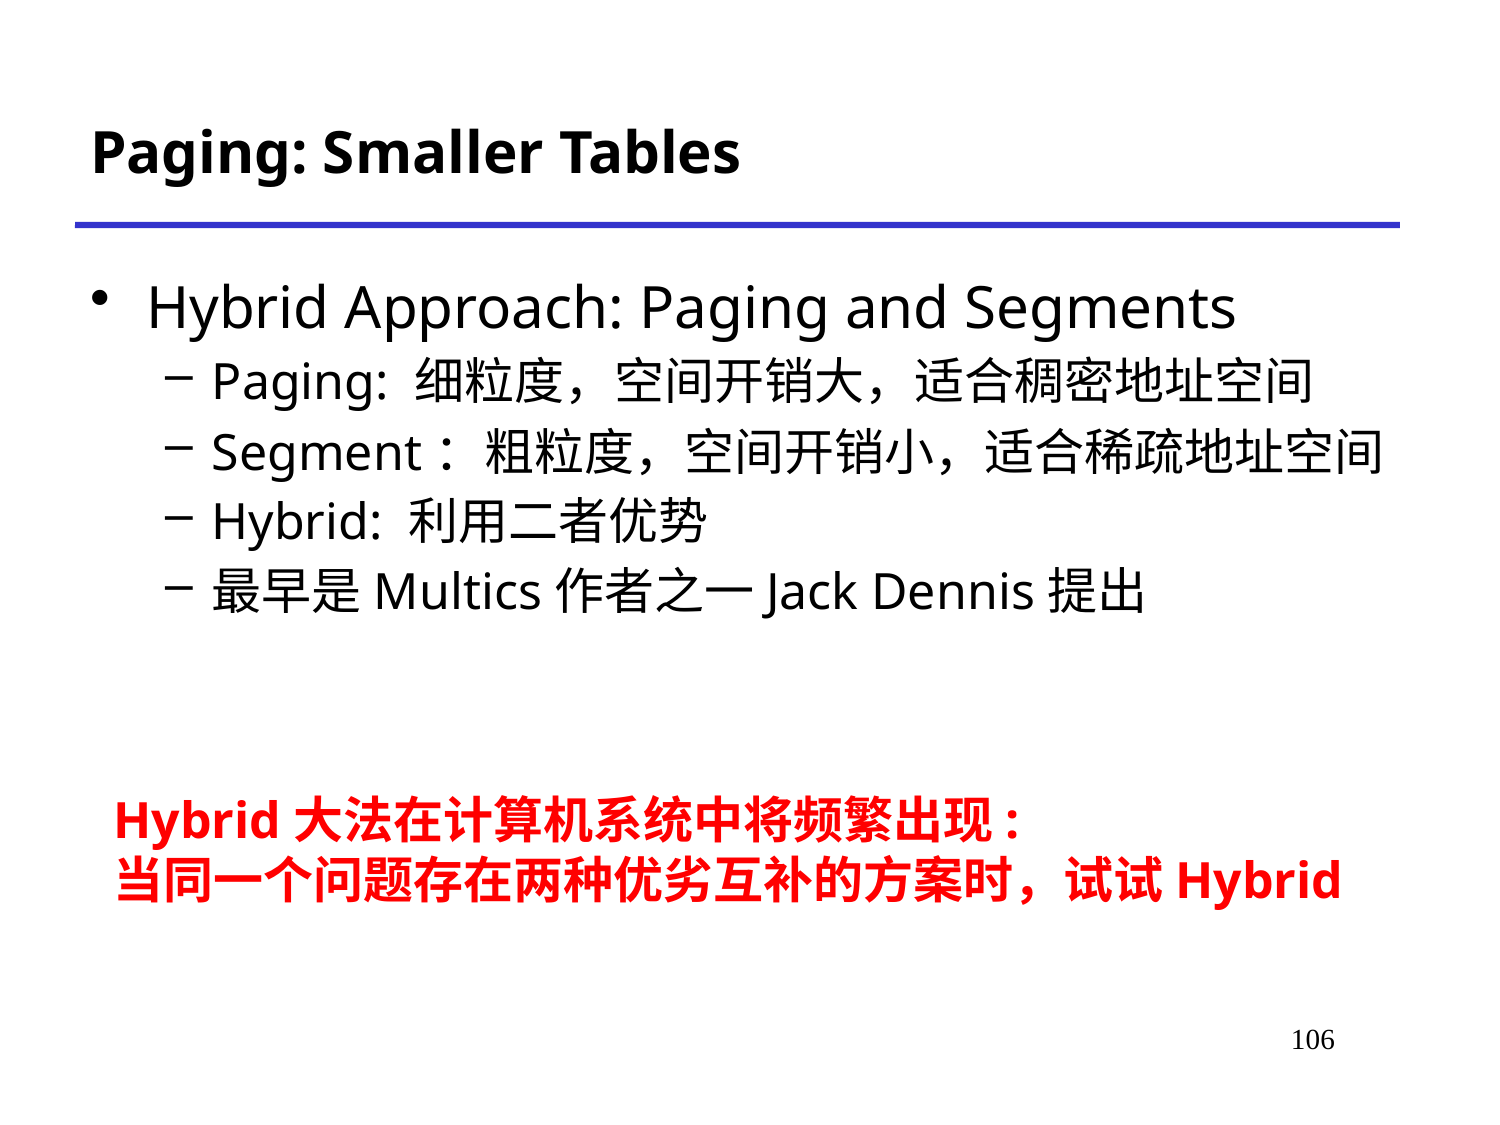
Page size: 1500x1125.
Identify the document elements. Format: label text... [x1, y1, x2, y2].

text_box Hybrid大法在计算机系统中将频繁出现: 当同一个问题存在两种优劣互补的方案时，试试Hybrid [98, 781, 1359, 916]
list Hybrid Approach: Paging and Segments Paging: 细粒度，空间开销大，适合稠密地址空间 Segment：粗粒度，空间开销小，适合稀疏地址空间 Hybrid: 利用二者优势 最早是Multics作者之一Jack Dennis提出 [75, 262, 1438, 988]
title Paging: Smaller Tables [75, 75, 1400, 225]
slide_number 110 [1137, 1012, 1351, 1088]
